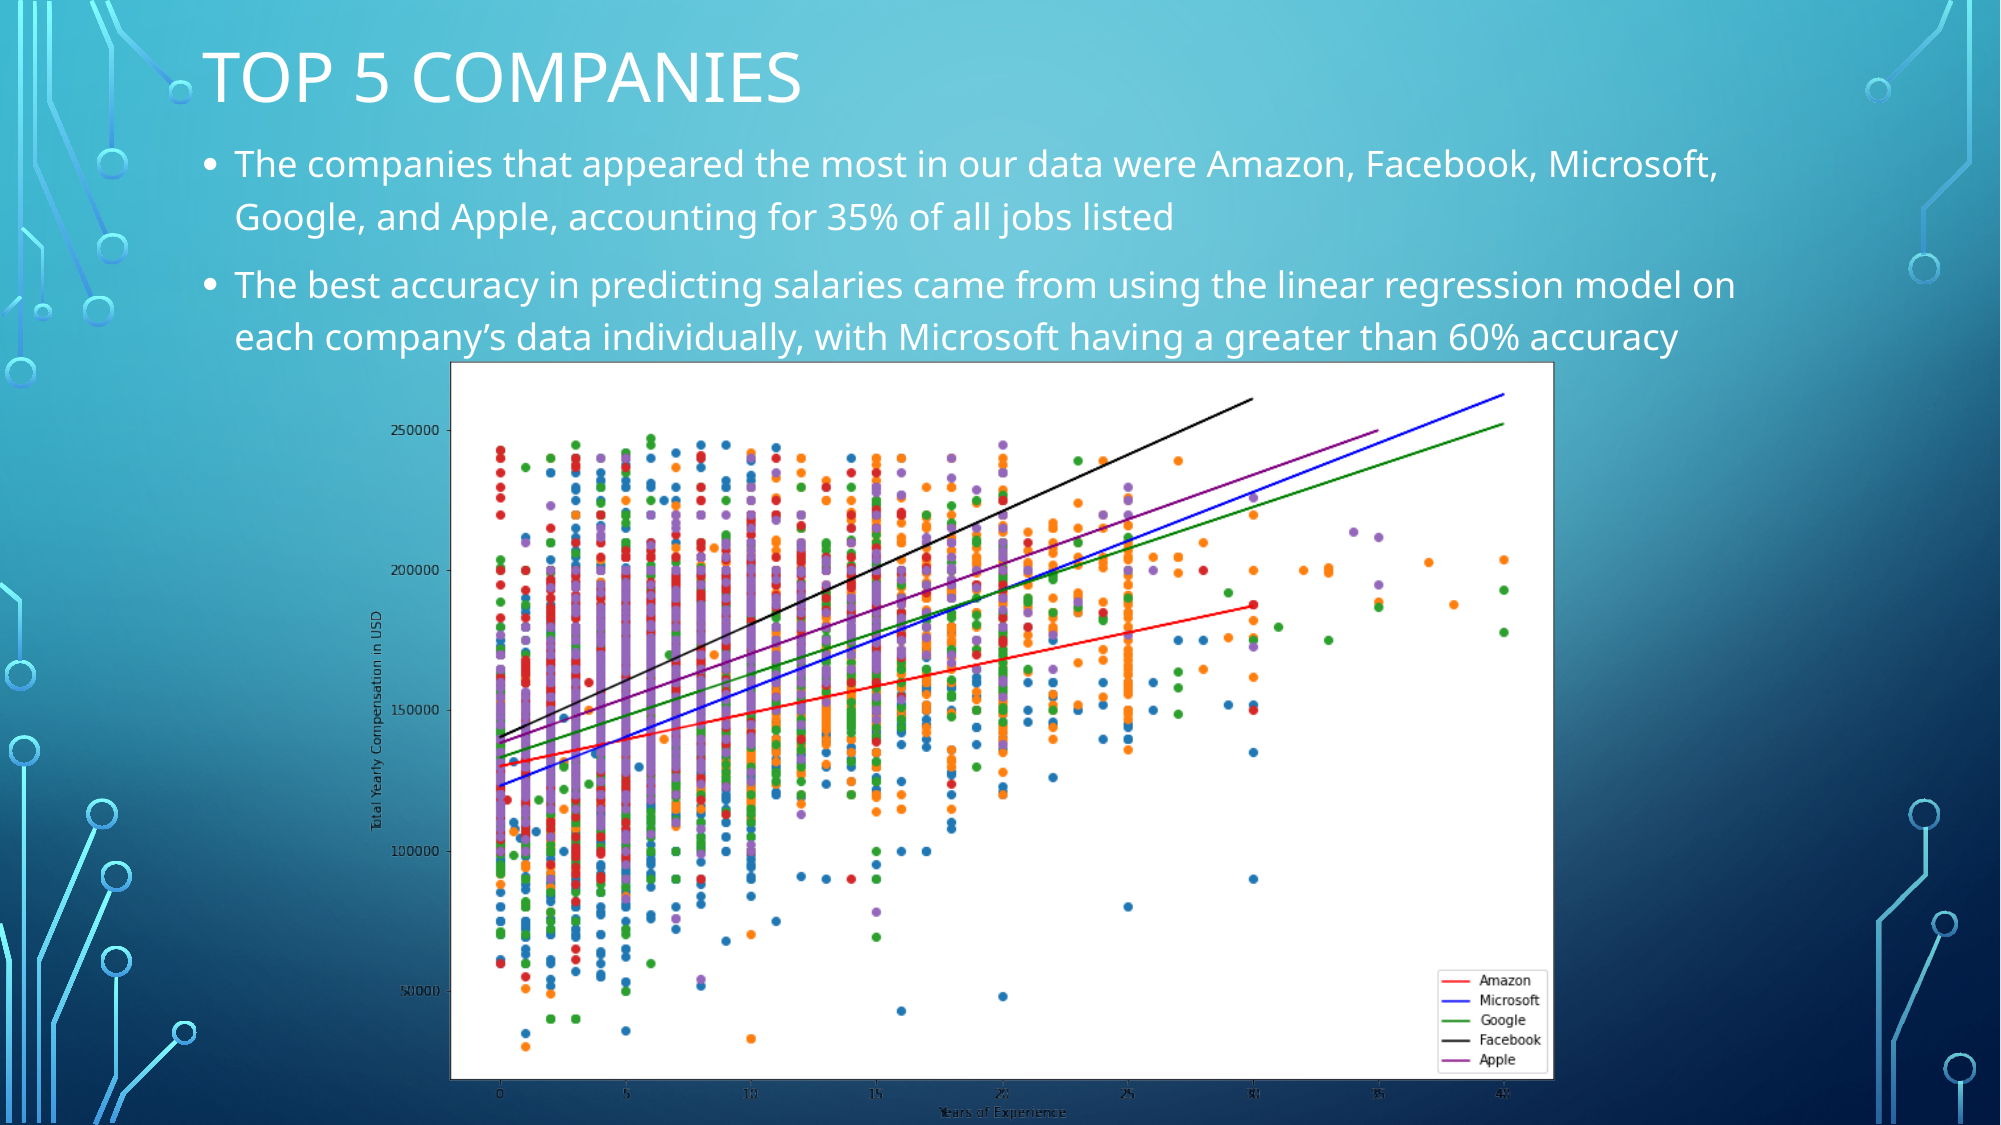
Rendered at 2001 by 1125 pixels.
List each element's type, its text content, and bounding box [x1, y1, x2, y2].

list The companies that appeared the most in our data were Amazon, Facebook, Microsoft, Google, and Apple, accounting for 35% of all jobs listed The best accuracy in predicting salaries came from using the linear regression model on each company’s data individually, with Microsoft having a greater than 60% accuracy [187, 125, 1813, 370]
title Top 5 companies [187, 35, 1813, 125]
picture [272, 248, 1696, 1125]
